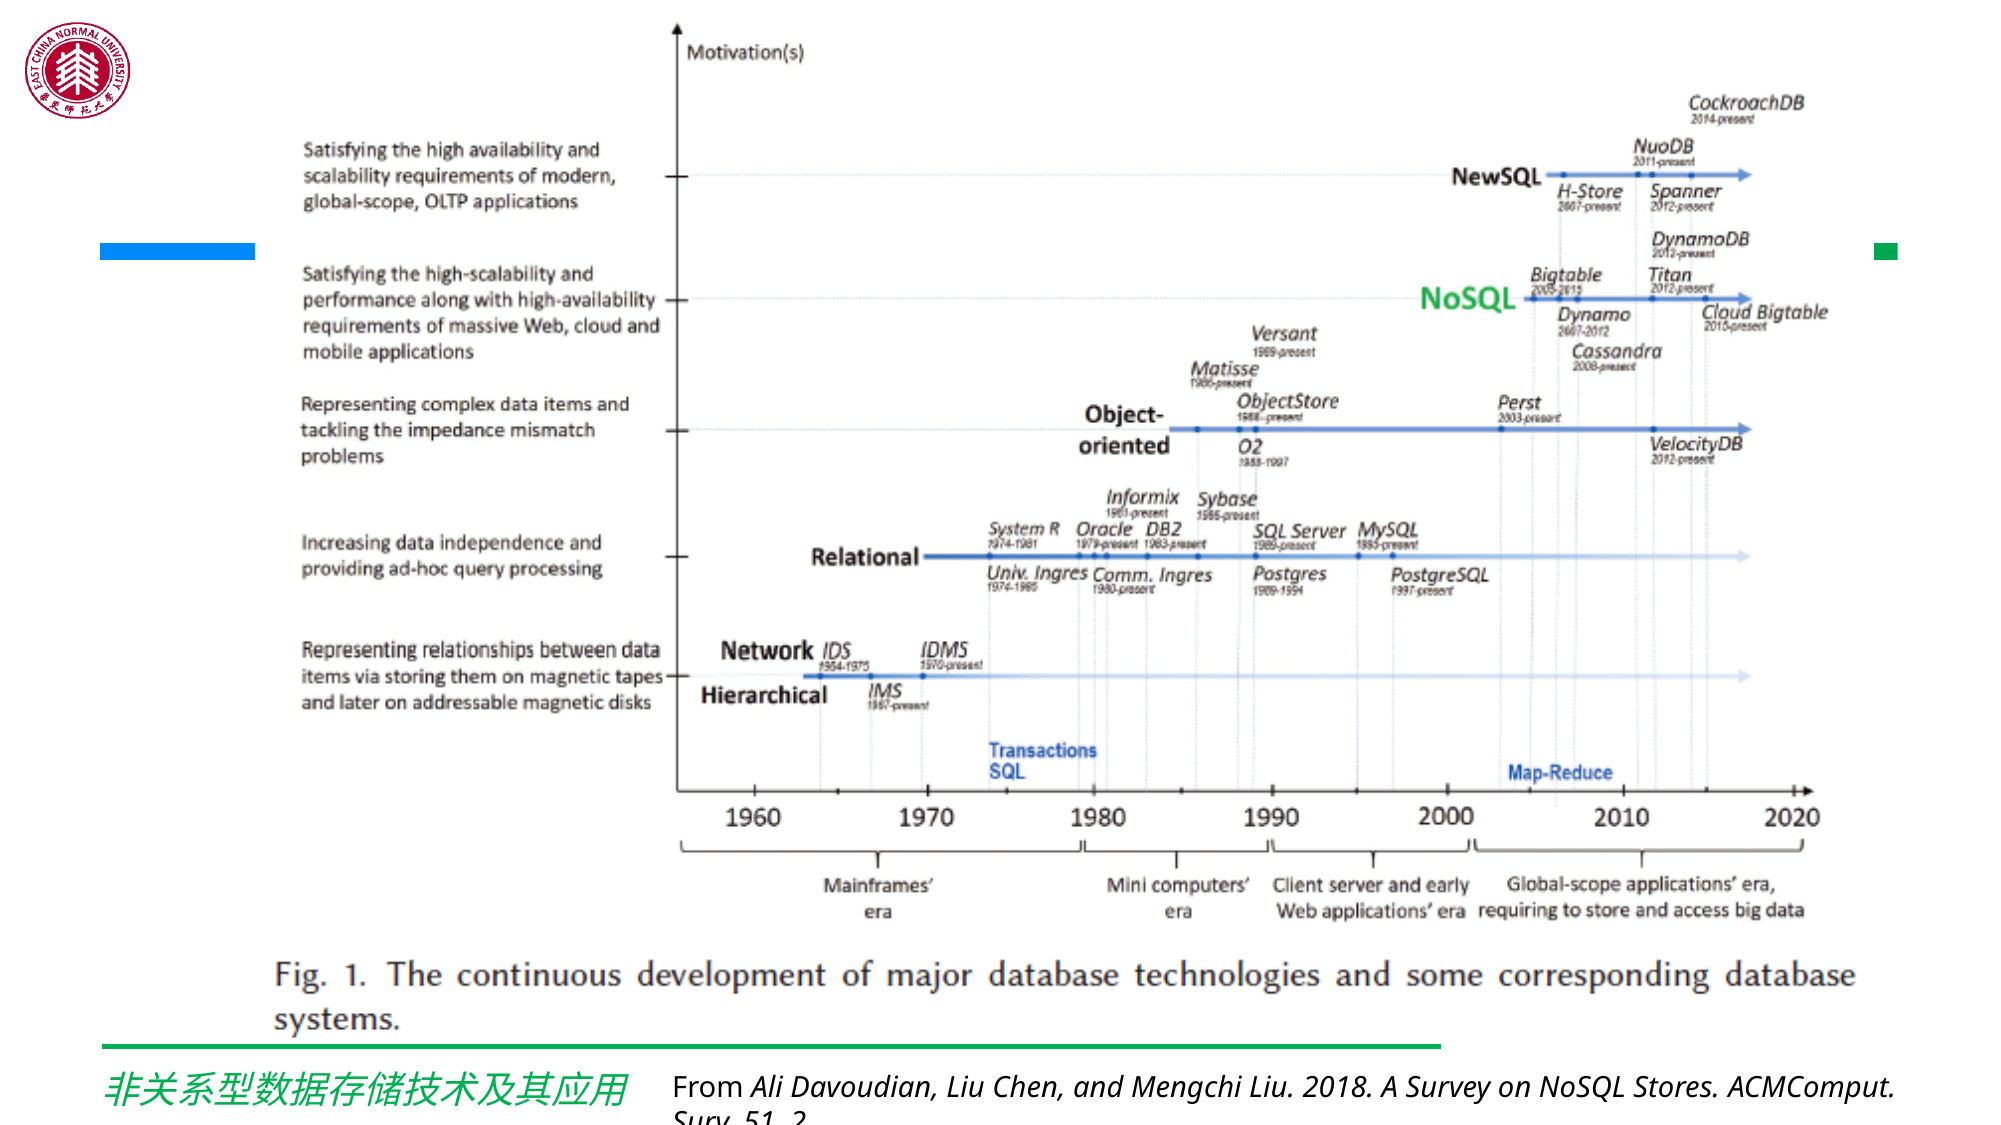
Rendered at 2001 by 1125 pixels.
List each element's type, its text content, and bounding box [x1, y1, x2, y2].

picture [86, 0, 1898, 1042]
text_box From Ali Davoudian, Liu Chen, and Mengchi Liu. 2018. A Survey on NoSQL Stores. ACMComput. Surv. 51, 2 [657, 1061, 1945, 1125]
picture [23, 21, 131, 119]
